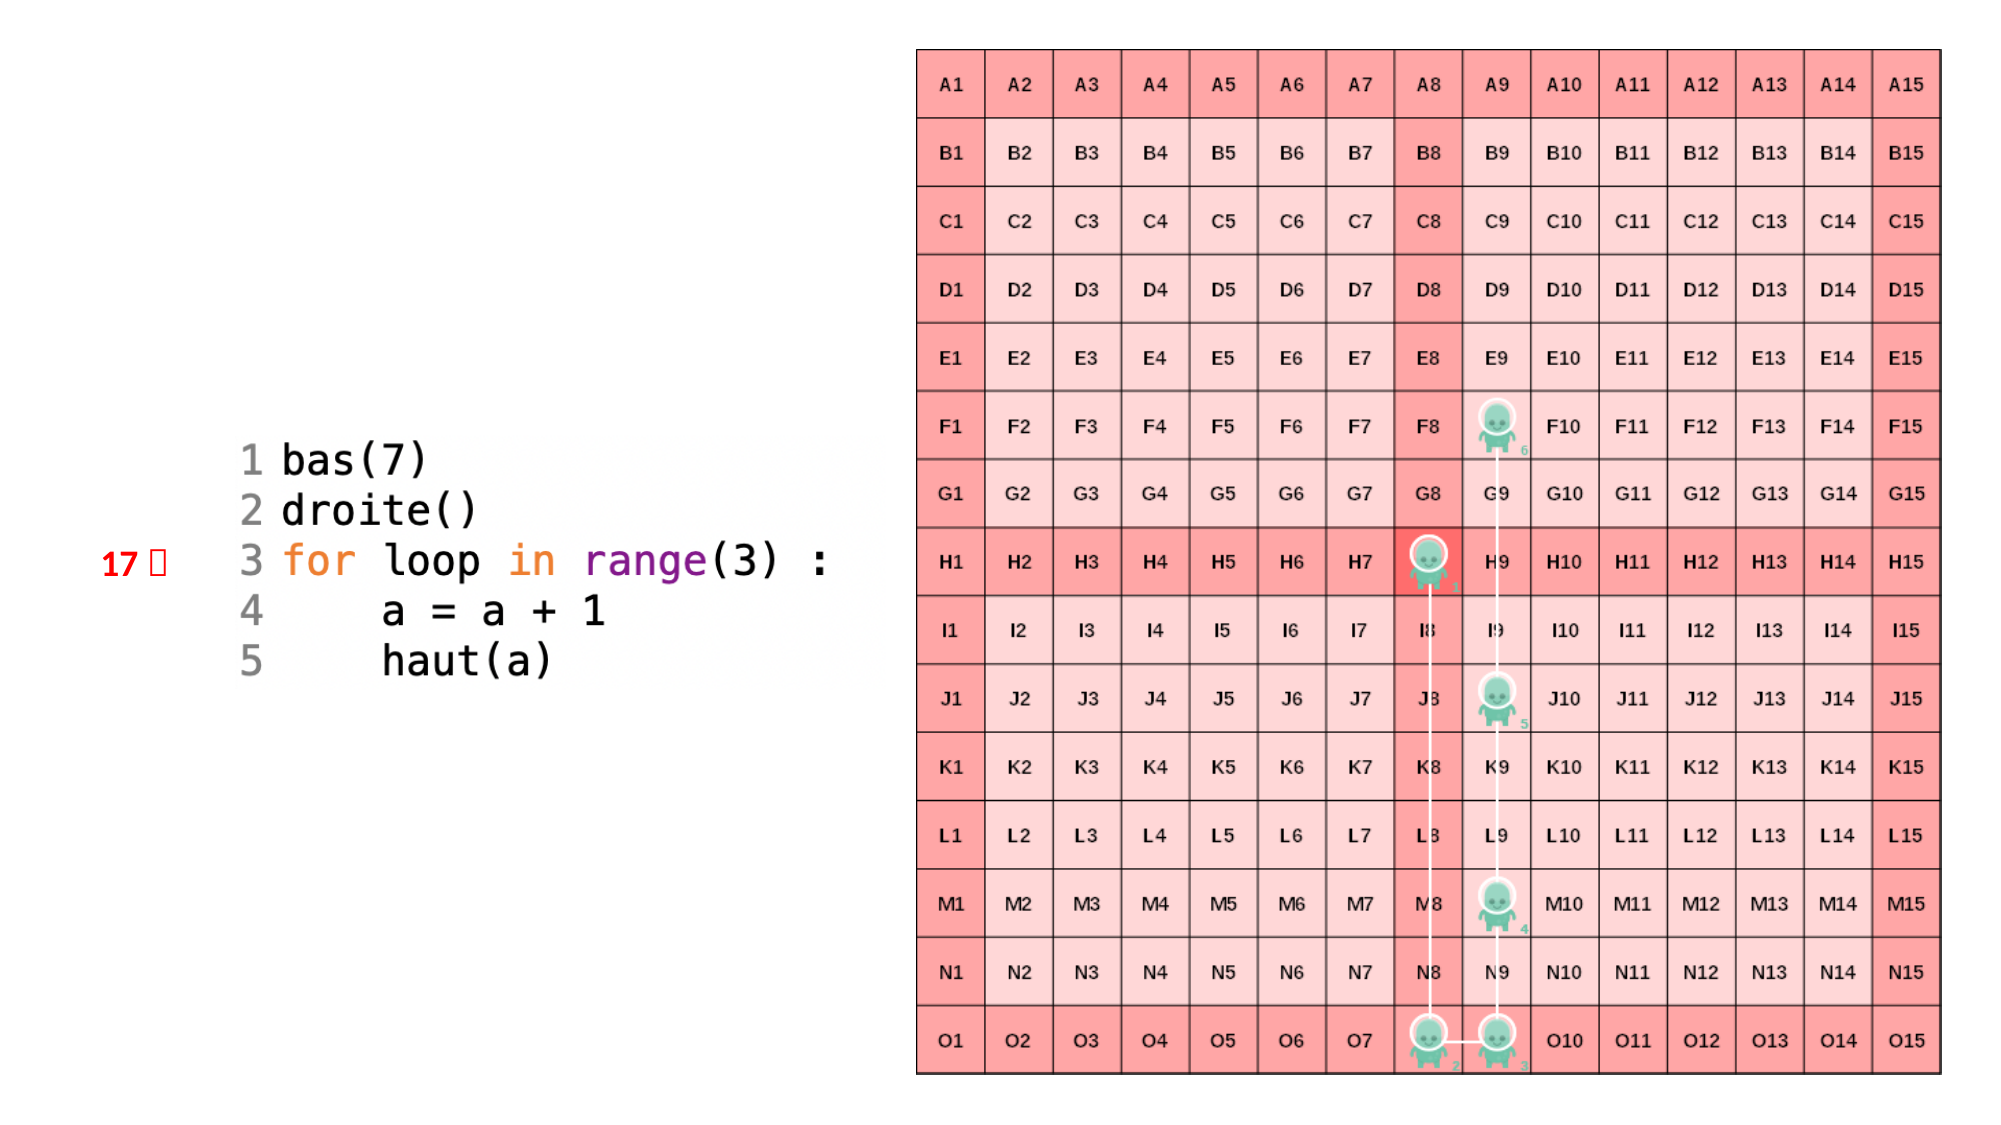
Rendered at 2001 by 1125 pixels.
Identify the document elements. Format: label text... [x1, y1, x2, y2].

picture [235, 435, 886, 690]
picture [916, 49, 1942, 1075]
text_box 17  [85, 531, 205, 592]
